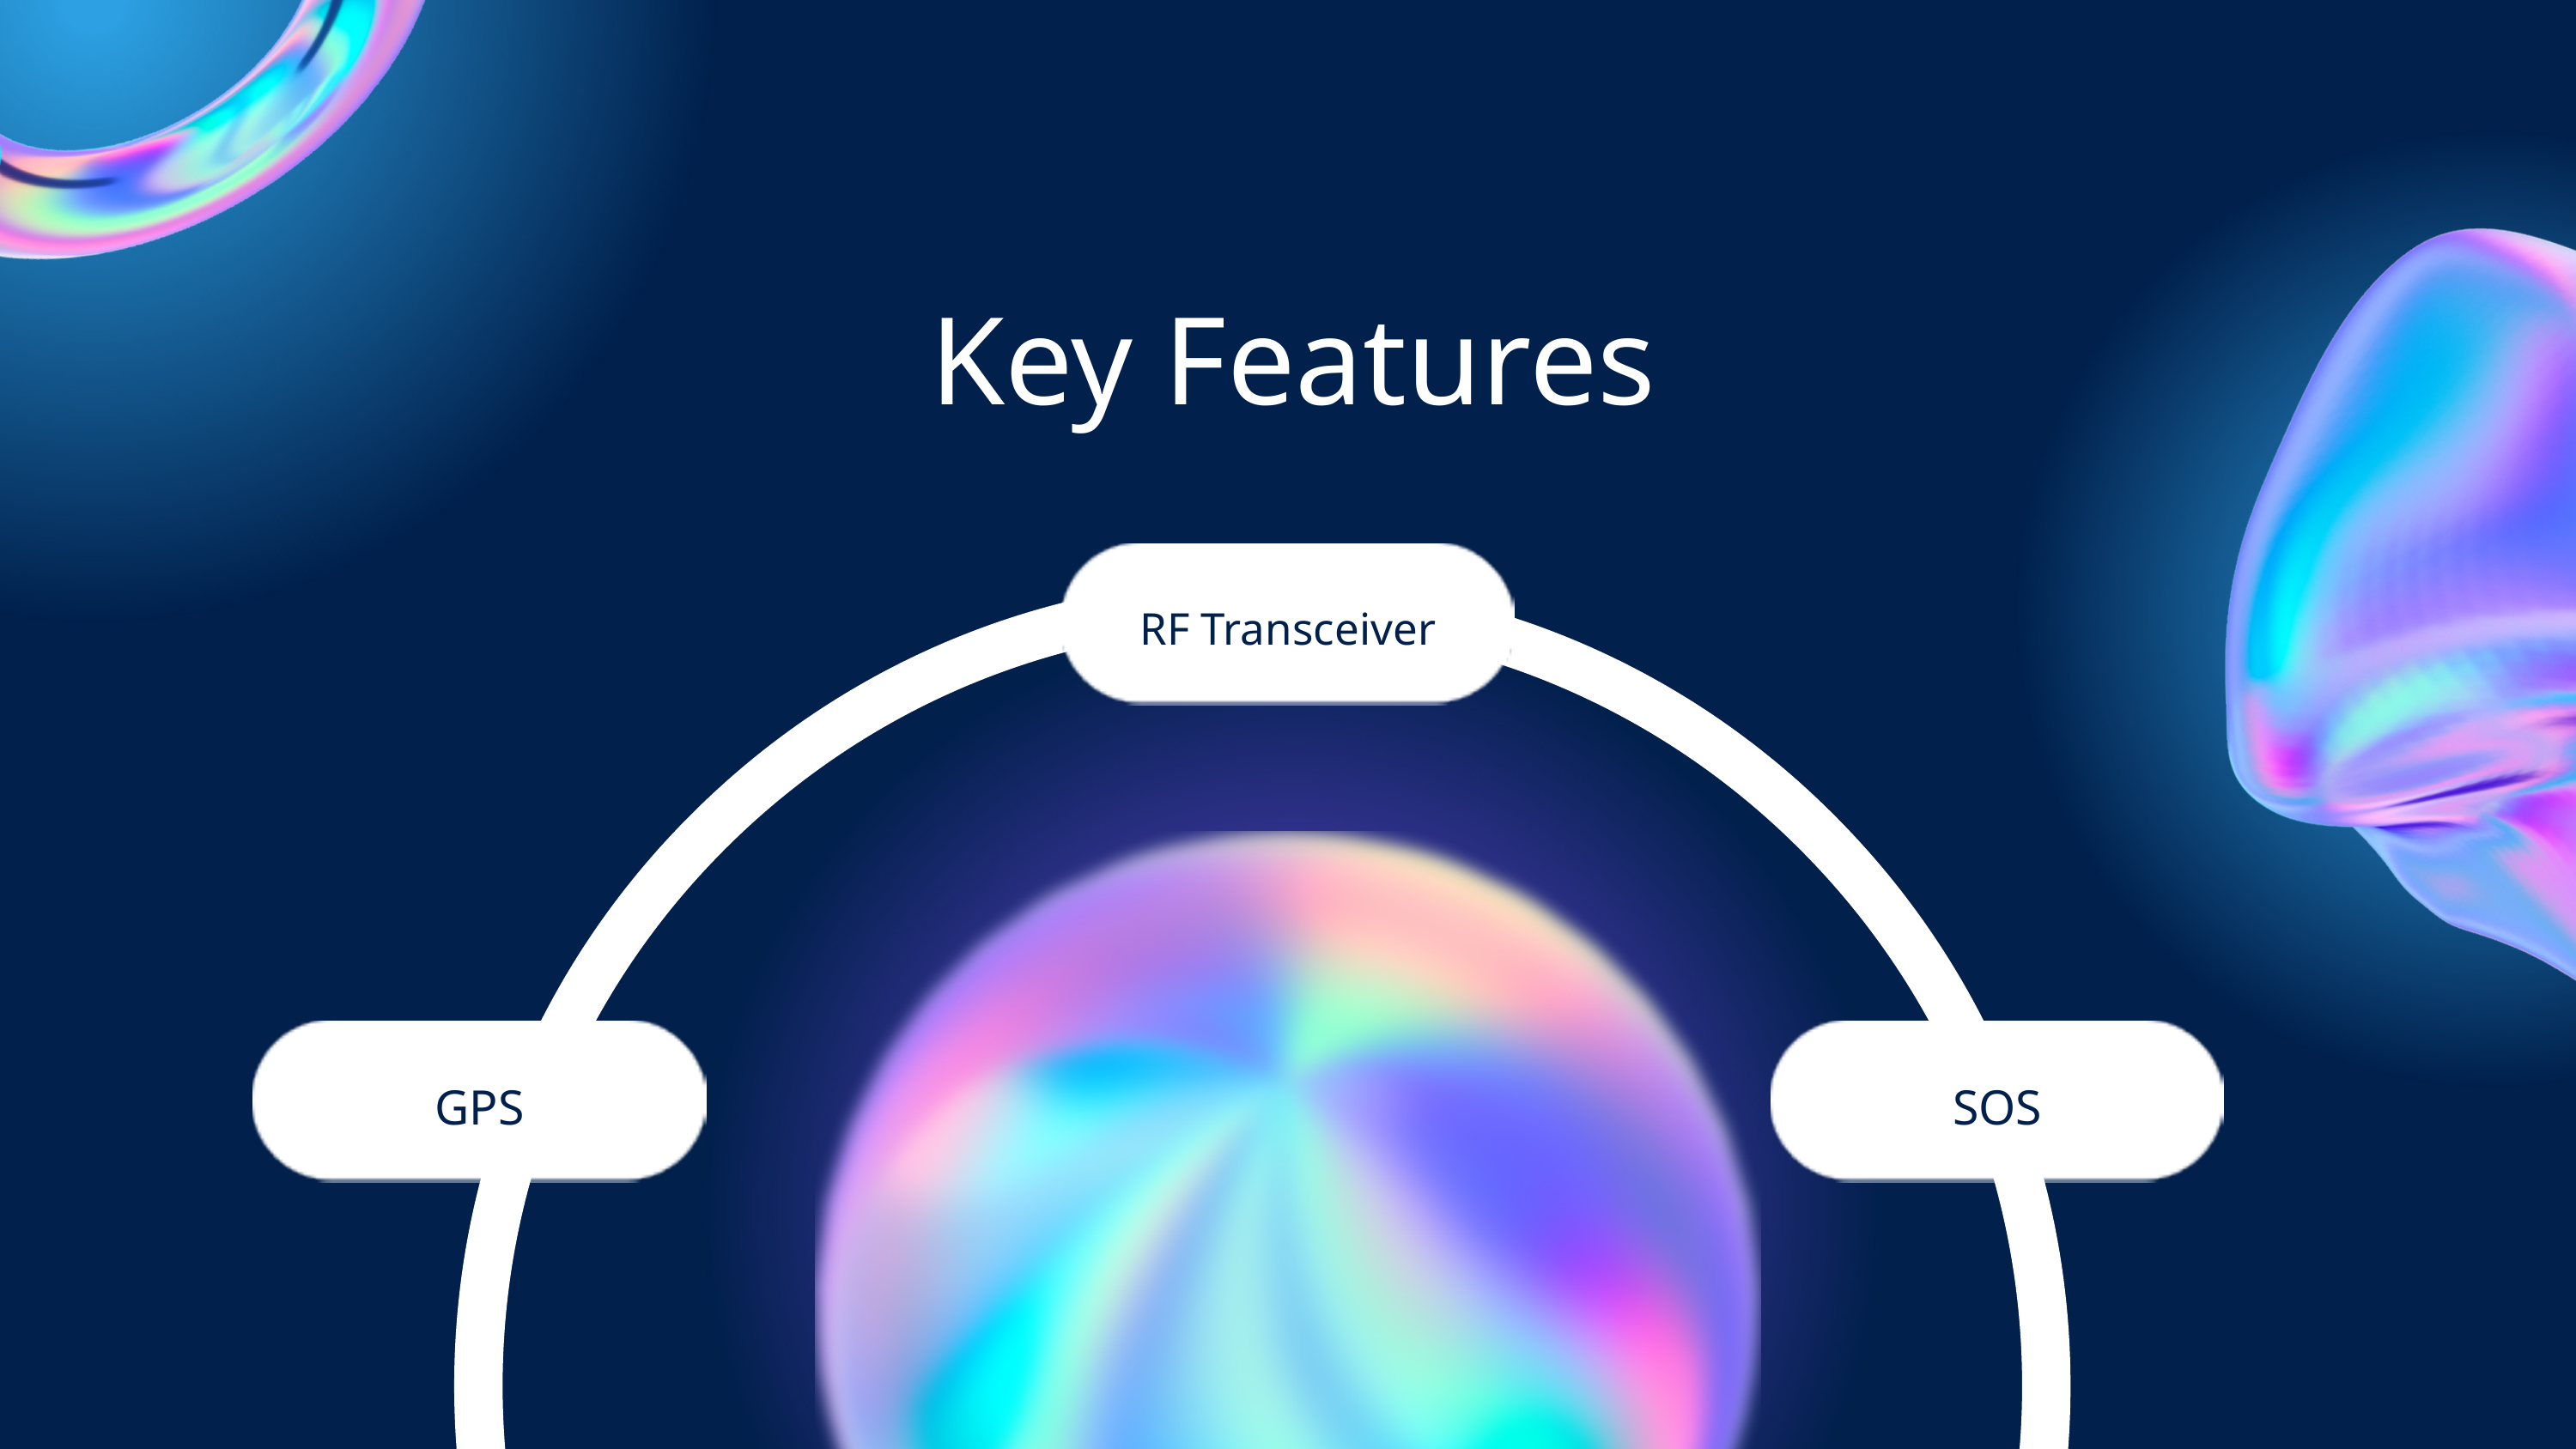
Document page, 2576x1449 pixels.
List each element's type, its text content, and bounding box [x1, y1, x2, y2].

picture [252, 1020, 707, 1183]
text_box Key Features [783, 259, 1963, 430]
picture [0, 0, 1943, 706]
picture [814, 831, 1762, 1449]
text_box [453, 578, 2071, 1449]
picture [1771, 83, 2576, 1183]
